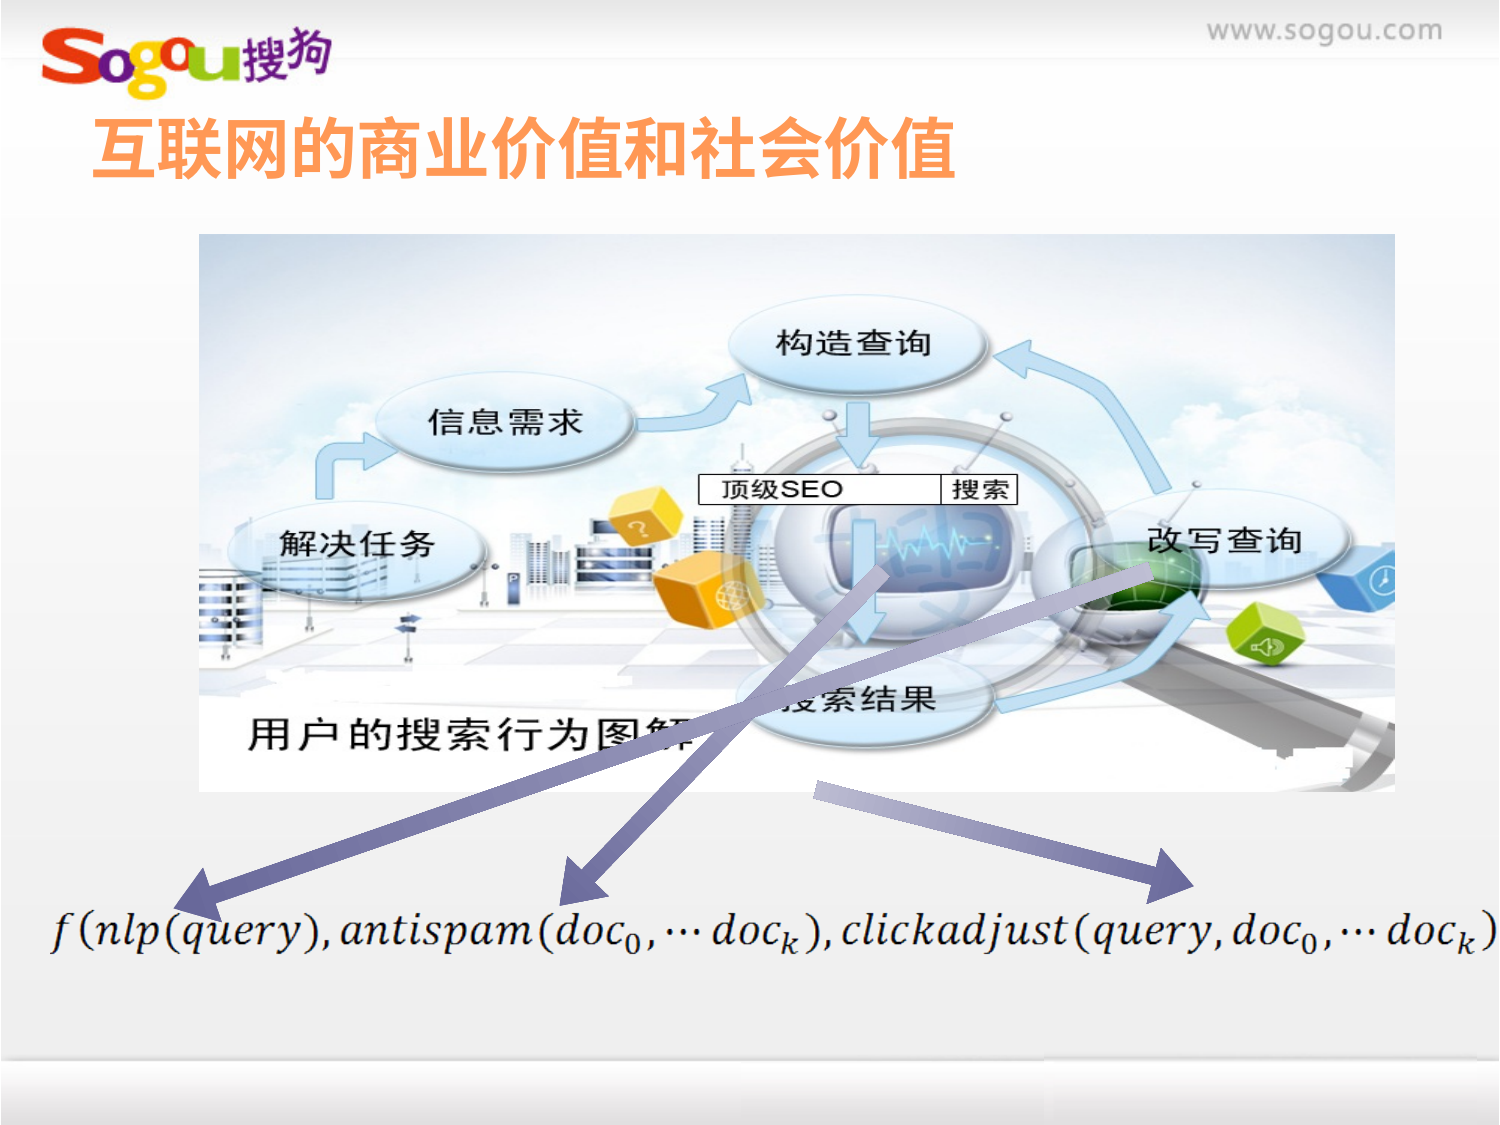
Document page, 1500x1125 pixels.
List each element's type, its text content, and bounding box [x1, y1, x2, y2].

text_box [828, 802, 1194, 901]
picture [1, 75, 1499, 128]
text_box [560, 802, 673, 901]
picture [1, 129, 1500, 1125]
text_box [0, 0, 1500, 75]
text_box [178, 802, 509, 901]
title 互联网的商业价值和社会价值 [74, 94, 1426, 128]
title 互联网的商业价值和社会价值 [74, 129, 1426, 200]
